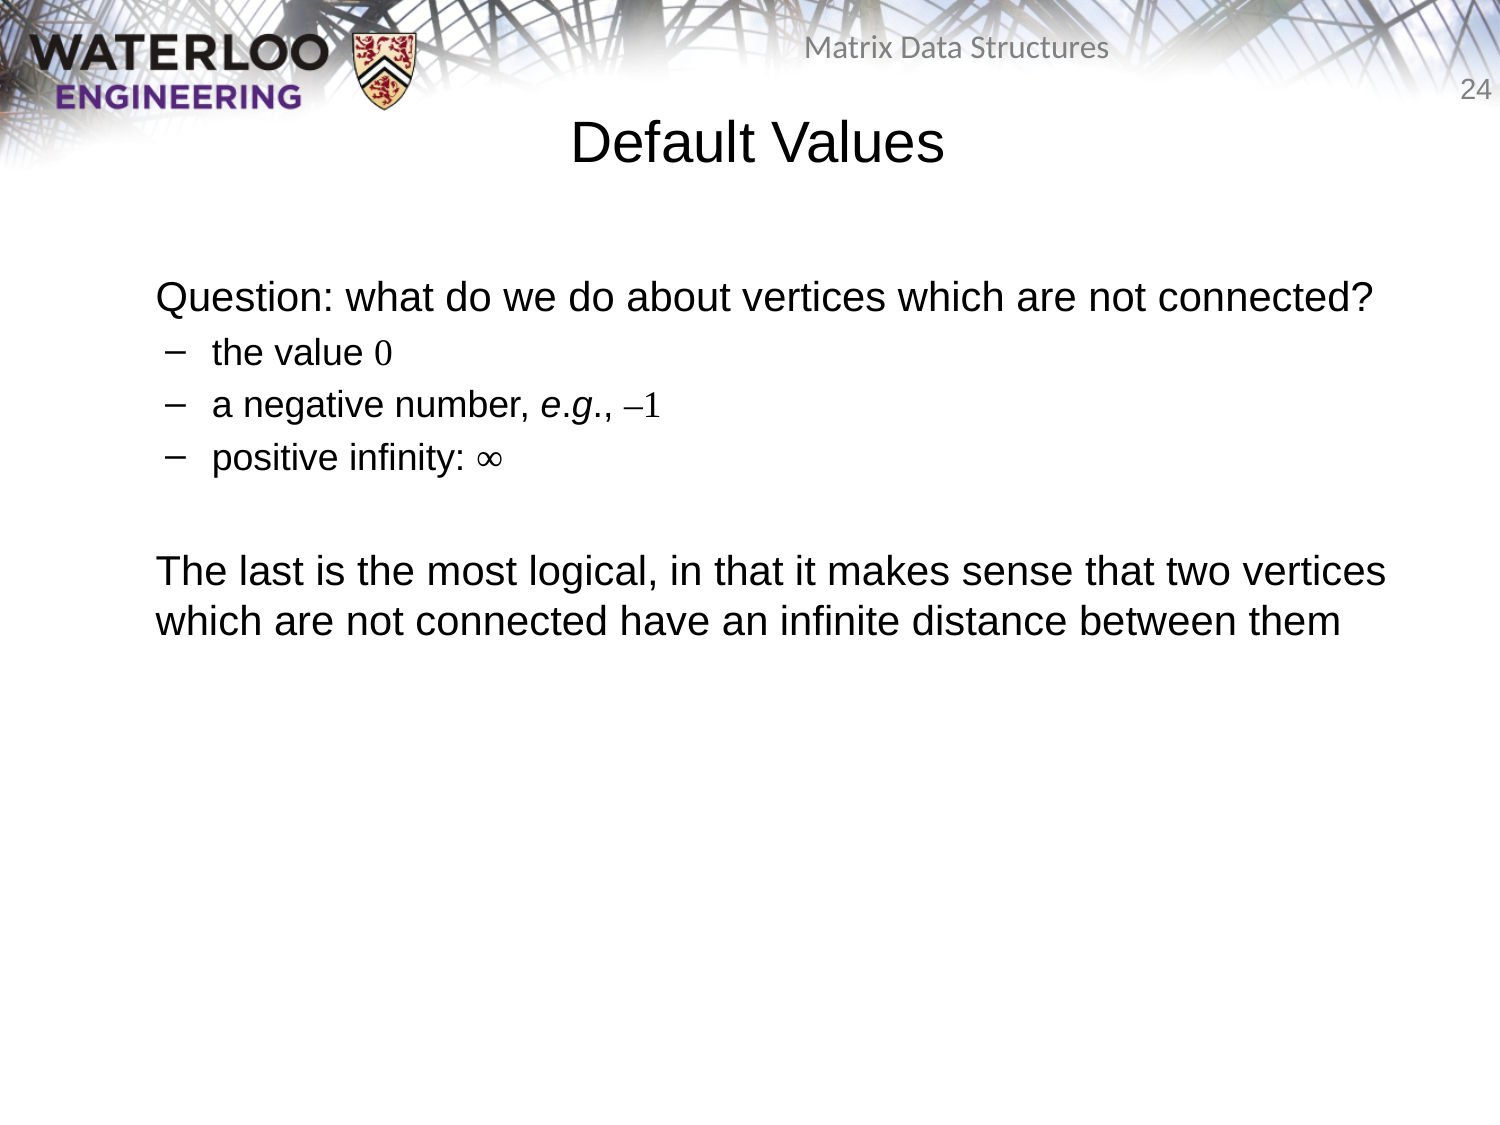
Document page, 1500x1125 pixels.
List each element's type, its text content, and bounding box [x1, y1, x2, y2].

picture [0, 0, 1500, 1125]
list Question: what do we do about vertices which are not connected? the value 0 a negative number, e.g., –1 positive infinity: ∞ The last is the most logical, in that it makes sense that two vertices which are not connected have an infinite distance between them [74, 262, 1426, 1006]
title Default Values [74, 44, 1426, 233]
